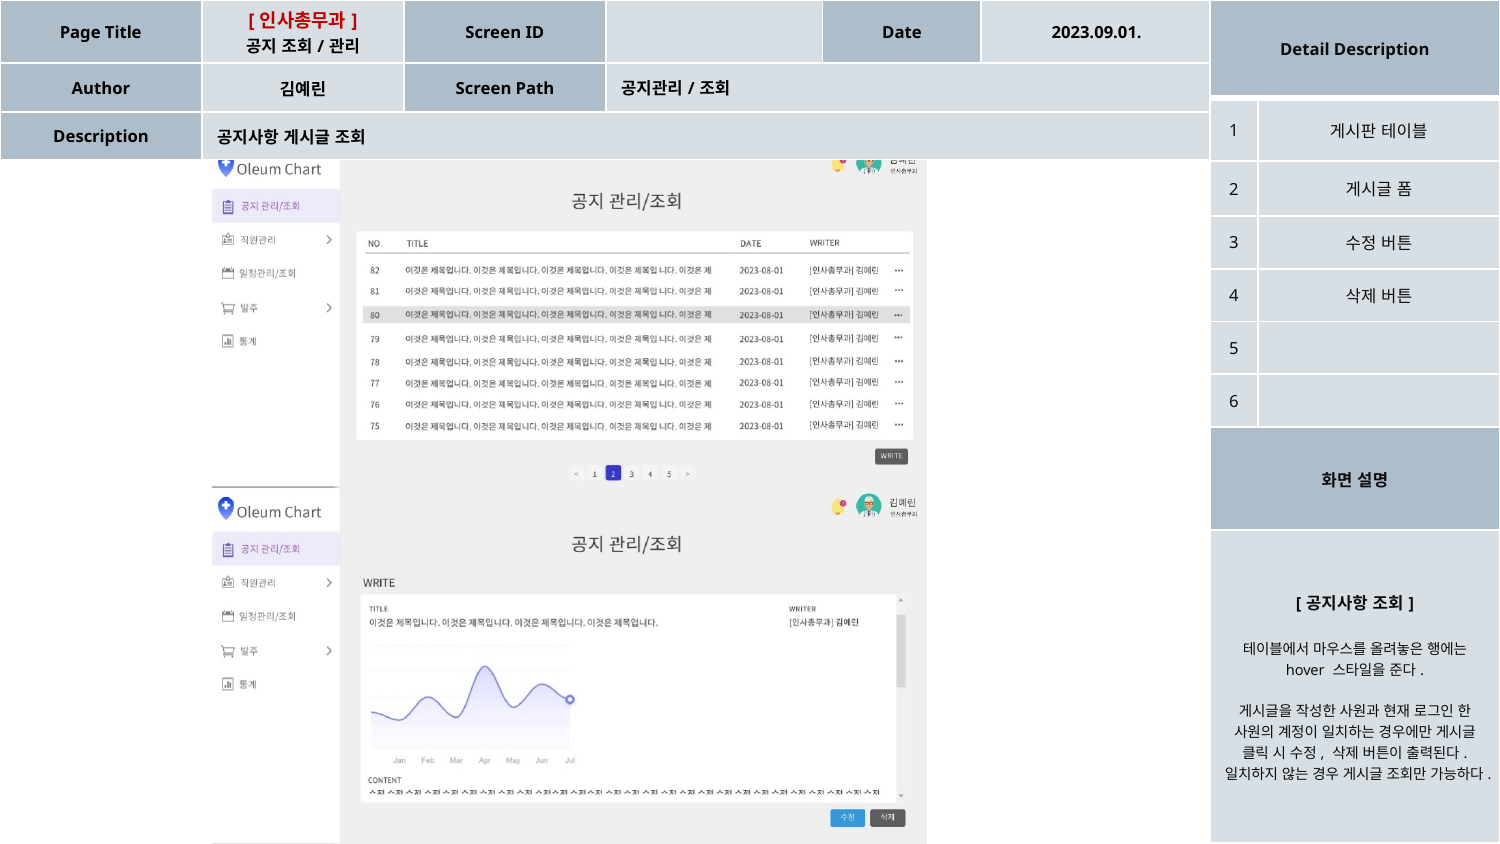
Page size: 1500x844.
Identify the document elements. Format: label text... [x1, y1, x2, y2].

table_cell 화면 설명 [1211, 428, 1499, 529]
table_cell 공지관리/조회 [607, 64, 1209, 111]
table_cell Description [1, 113, 201, 159]
picture [212, 143, 927, 844]
table_cell 게시글 폼 [1259, 162, 1499, 215]
table_header 2023.09.01. [982, 1, 1209, 62]
table_cell 3 [1211, 217, 1257, 268]
table_header Screen ID [405, 1, 605, 62]
table_cell [1259, 322, 1499, 373]
table_cell 김예린 [203, 64, 403, 111]
table_cell Author [1, 64, 201, 111]
table_header Page Title [1, 1, 201, 62]
table_header Detail Description [1211, 1, 1499, 95]
table_cell 6 [1211, 375, 1257, 426]
table_cell [공지사항 조회] 테이블에서 마우스를 올려놓은 행에는 hover 스타일을 준다. 게시글을 작성한 사원과 현재 로그인 한 사원의 계정이 일치하는 경우에만 게시글 클릭 시 수정, 삭제 버튼이 출력된다. 일치하지 않는 경우 게시글 조회만 가능하다. [1211, 531, 1499, 842]
table_cell 삭제 버튼 [1259, 270, 1499, 321]
table_header [607, 1, 822, 62]
table_header [인사총무과] 공지 조회/관리 [203, 1, 403, 62]
table_cell 1 [1211, 101, 1257, 160]
table_cell 공지사항 게시글 조회 [203, 113, 1209, 159]
table_header Date [823, 1, 980, 62]
table_cell 2 [1211, 162, 1257, 215]
table_cell 수정 버튼 [1259, 217, 1499, 268]
table_cell 게시판 테이블 [1259, 101, 1499, 160]
table_cell Screen Path [405, 64, 605, 111]
table_cell [1259, 375, 1499, 426]
table_cell 5 [1211, 322, 1257, 373]
table_cell 4 [1211, 270, 1257, 321]
